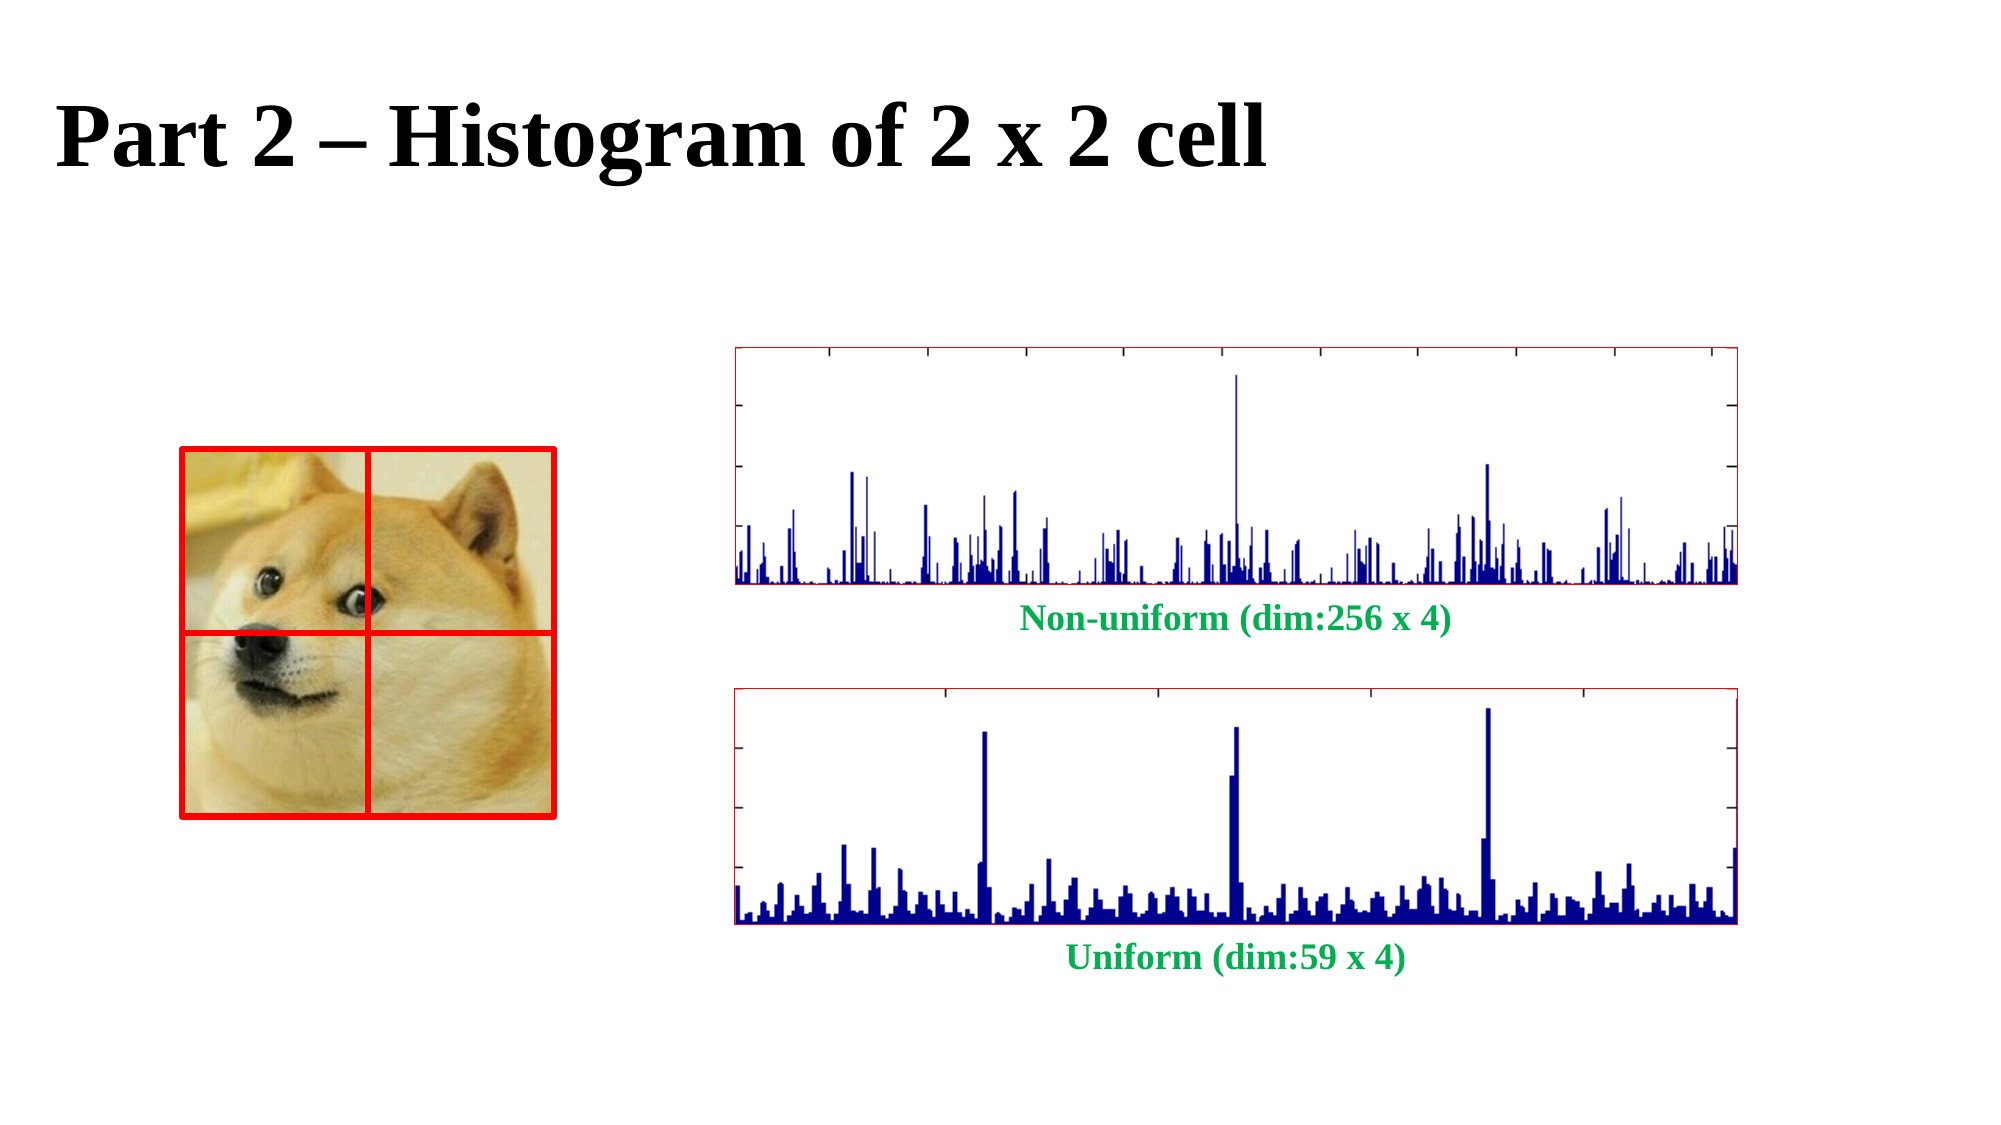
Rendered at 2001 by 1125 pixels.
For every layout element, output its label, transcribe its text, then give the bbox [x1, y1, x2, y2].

text_box Uniform (dim:59 x 4) [734, 925, 1738, 985]
picture [369, 452, 552, 632]
picture [184, 633, 367, 814]
picture [184, 452, 367, 632]
title Part 2 – Histogram of 2 x 2 cell [40, 28, 1766, 246]
text_box Non-uniform (dim:256 x 4) [734, 585, 1738, 645]
picture [735, 347, 1738, 585]
picture [369, 633, 552, 814]
picture [734, 688, 1738, 925]
